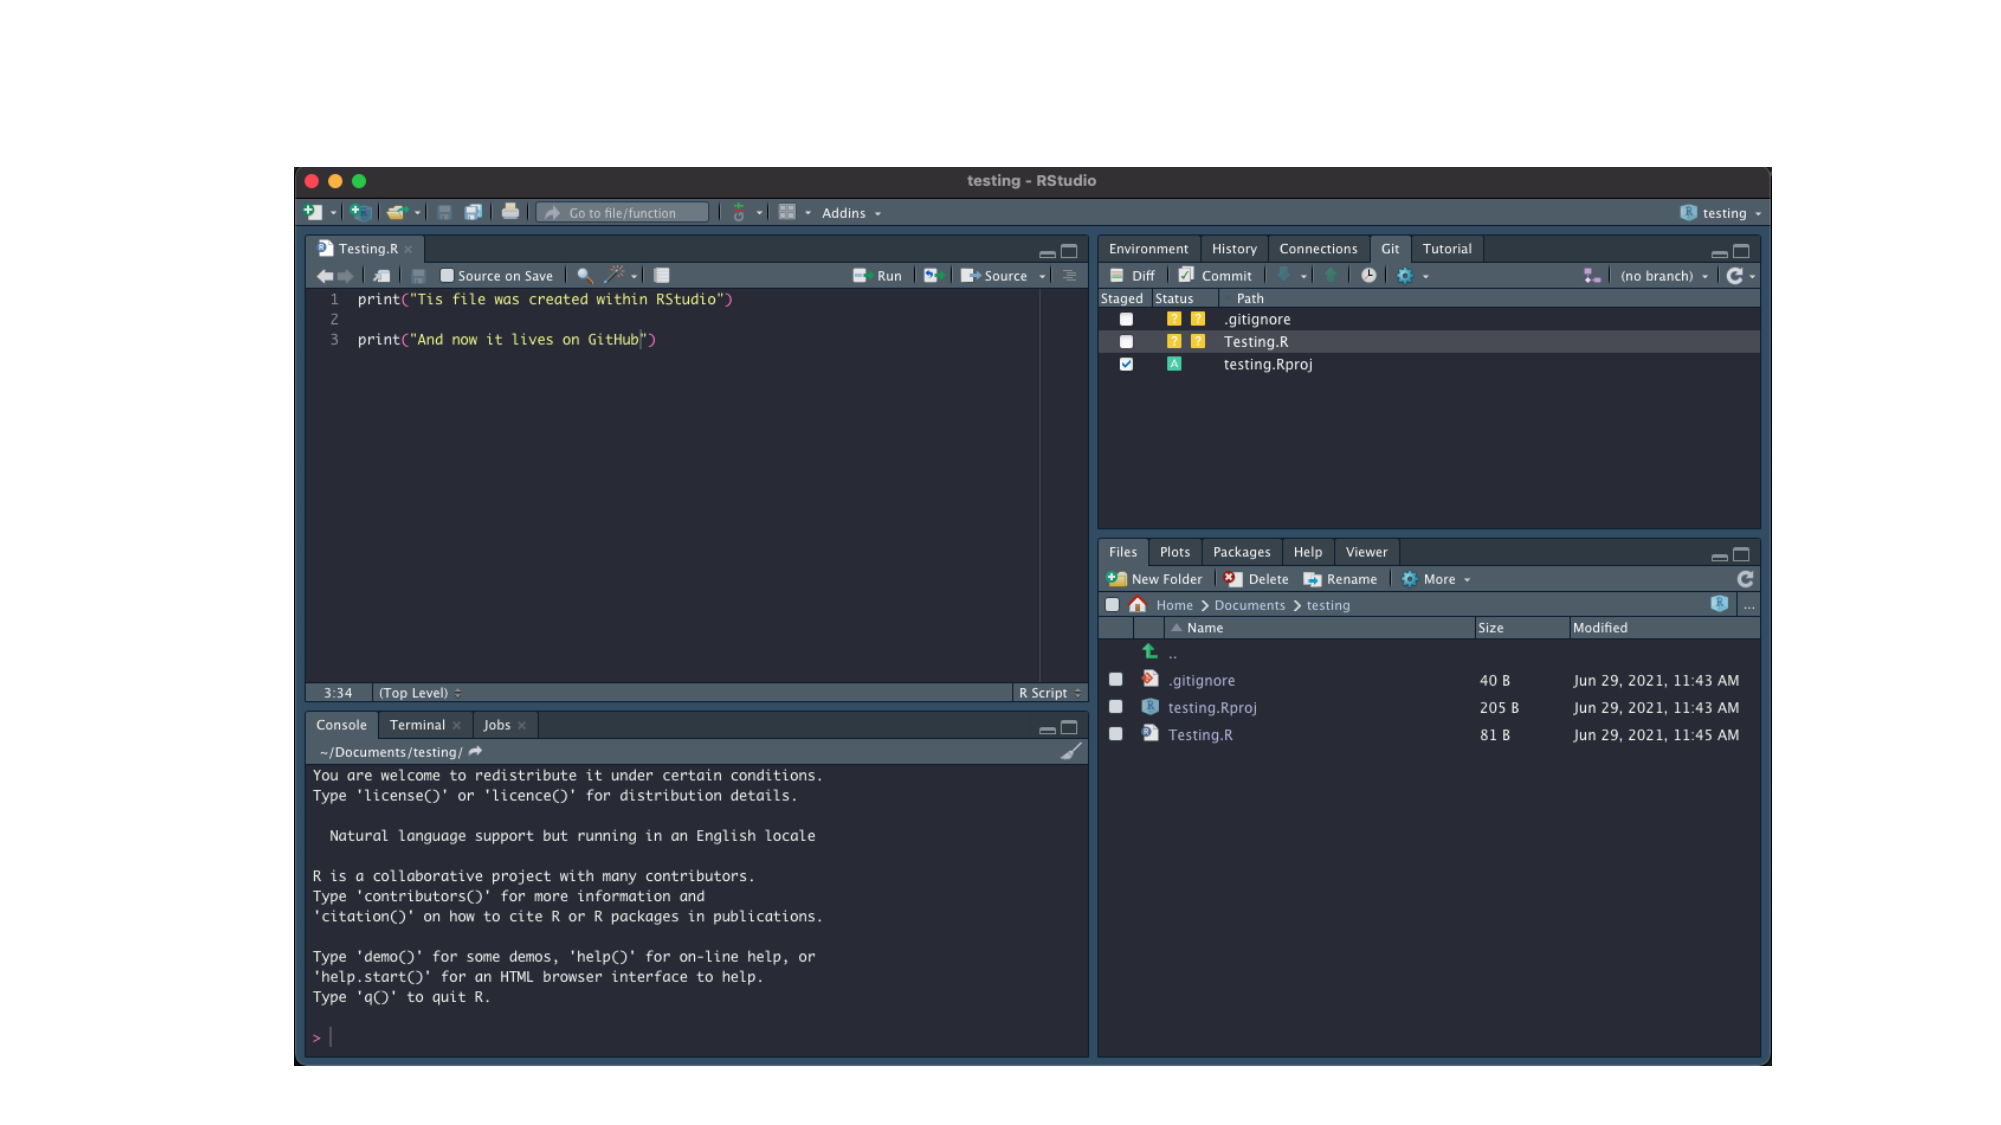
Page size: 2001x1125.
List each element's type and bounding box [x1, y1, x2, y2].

picture [294, 167, 1772, 1066]
